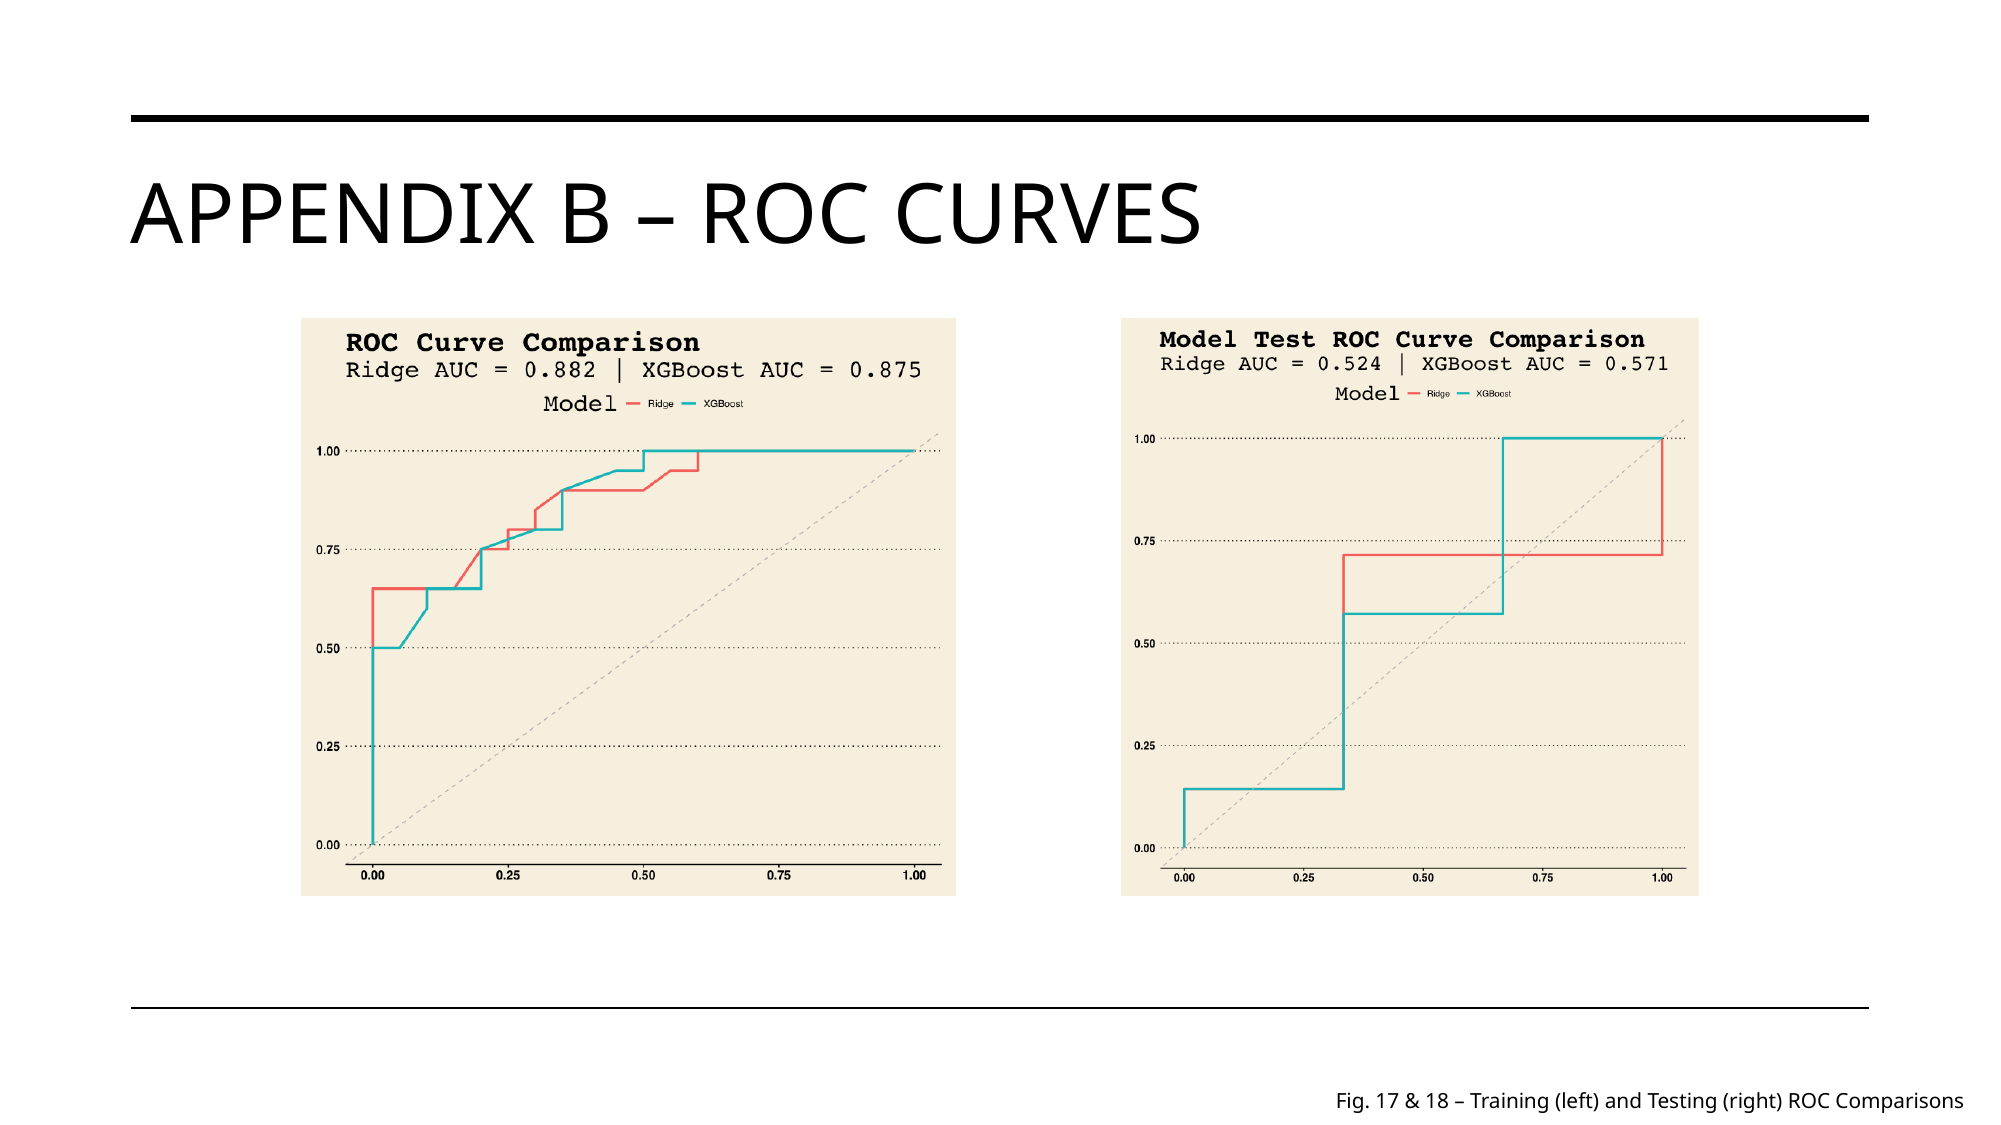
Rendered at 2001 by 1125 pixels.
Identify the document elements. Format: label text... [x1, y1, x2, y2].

text_box Fig. 17 & 18 – Training (left) and Testing (right) ROC Comparisons [1299, 1079, 2000, 1120]
title Appendix B – ROC Curves [115, 152, 1869, 284]
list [1121, 318, 1699, 897]
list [301, 318, 956, 897]
